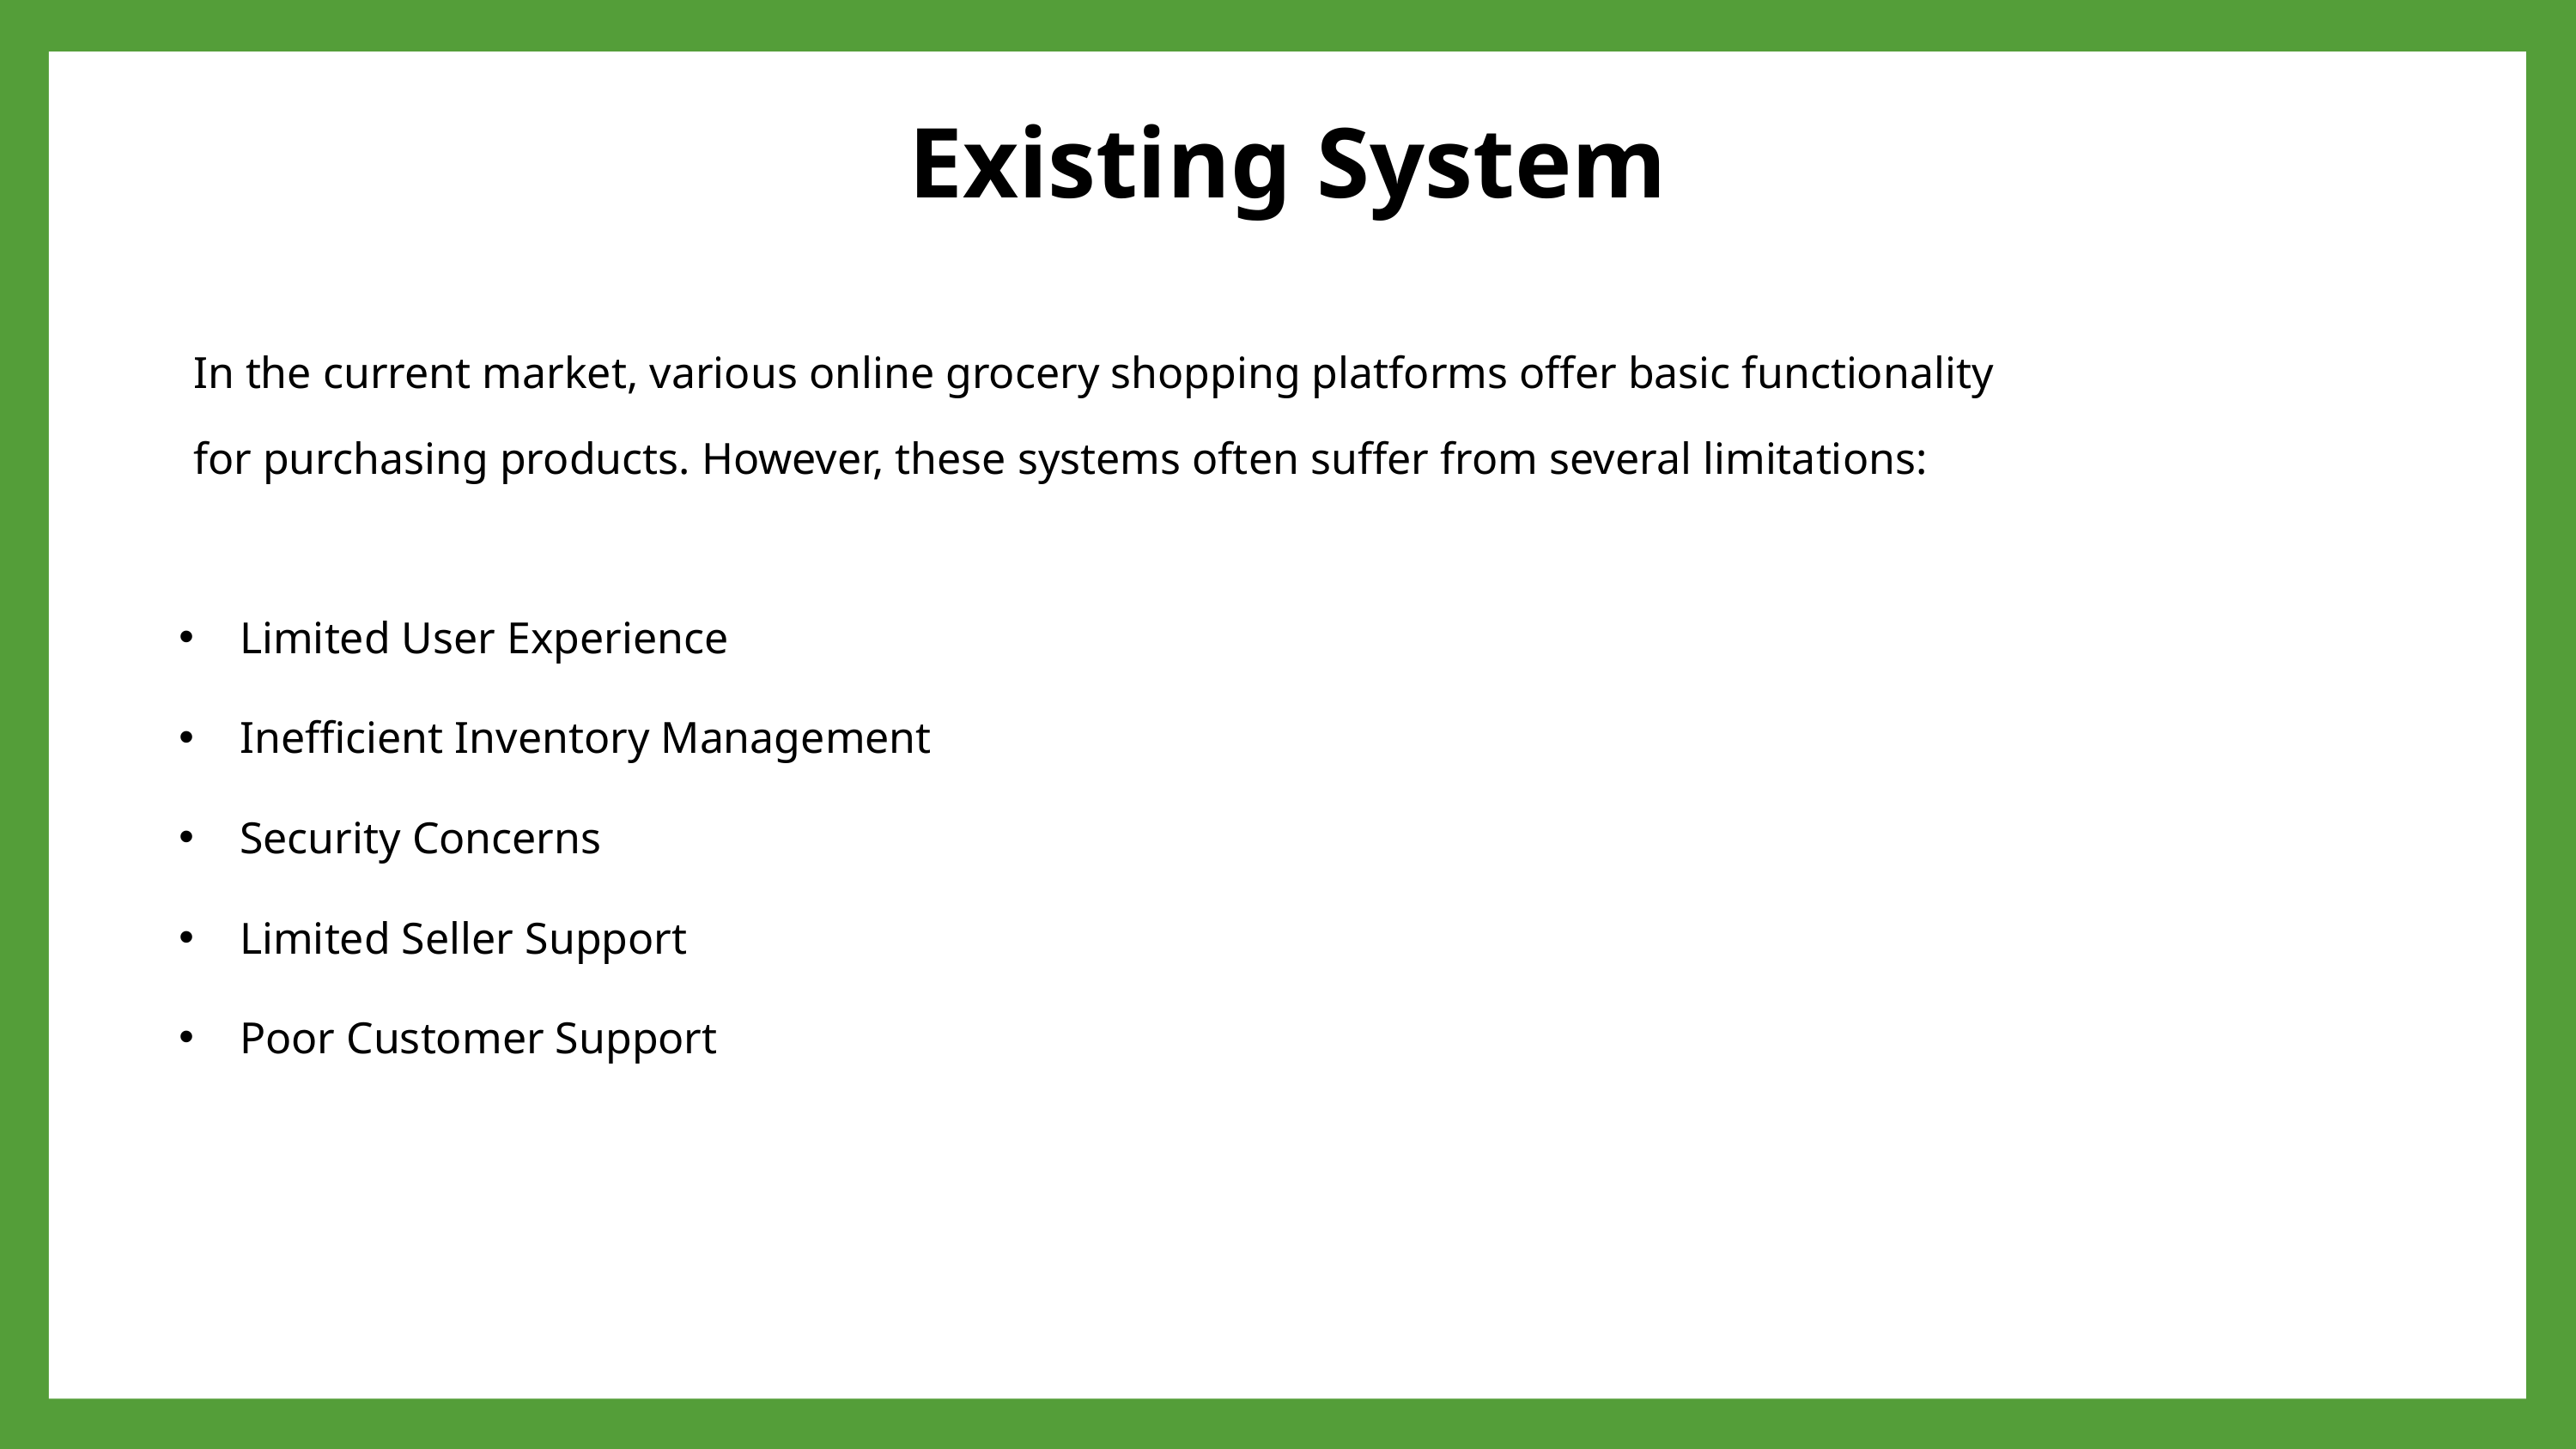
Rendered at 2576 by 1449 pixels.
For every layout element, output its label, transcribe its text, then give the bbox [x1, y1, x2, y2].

text_box Limited User Experience Inefficient Inventory Management Security Concerns Limited Seller Support Poor Customer Support [118, 561, 1359, 1264]
text_box Existing System [865, 63, 1711, 217]
text_box In the current market, various online grocery shopping platforms offer basic functionality for purchasing products. However, these systems often suffer from several limitations: [192, 312, 1996, 483]
